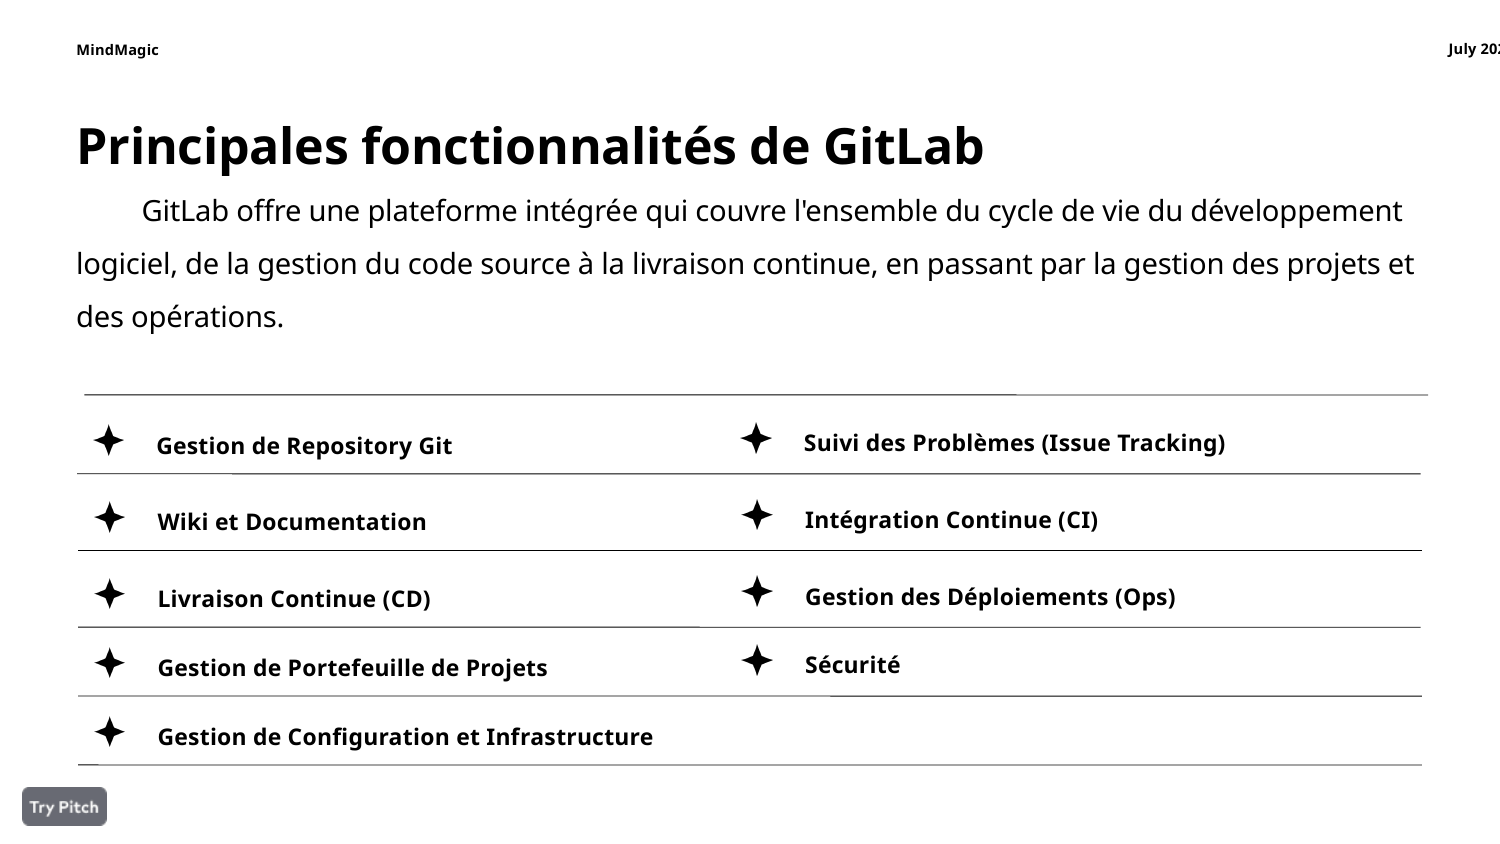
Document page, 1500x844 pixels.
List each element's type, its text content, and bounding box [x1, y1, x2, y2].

picture [94, 501, 125, 533]
text_box Gestion de Configuration et Infrastructure [157, 712, 758, 750]
text_box Gestion des Déploiements (Ops) [805, 572, 1406, 610]
text_box Principales fonctionnalités de GitLab [76, 112, 1427, 174]
picture [94, 716, 125, 747]
picture [22, 787, 107, 826]
text_box Gestion de Portefeuille de Projets [157, 643, 758, 681]
picture [94, 647, 125, 678]
picture [741, 575, 773, 607]
picture [740, 422, 772, 454]
text_box MindMagic [76, 35, 677, 59]
text_box Intégration Continue (CI) [805, 495, 1406, 533]
picture [94, 578, 125, 610]
text_box Wiki et Documentation [157, 497, 758, 536]
text_box July 2024 [914, 35, 1500, 58]
picture [741, 644, 773, 676]
picture [741, 499, 773, 530]
text_box Suivi des Problèmes (Issue Tracking) [803, 418, 1404, 457]
text_box GitLab offre une plateforme intégrée qui couvre l'ensemble du cycle de vie du développement logiciel, de la gestion du code source à la livraison continue, en passant par la gestion des projets et des opérations. [76, 174, 1427, 333]
text_box Gestion de Repository Git [156, 421, 757, 459]
picture [93, 424, 124, 456]
text_box Sécurité [805, 640, 1406, 679]
text_box Livraison Continue (CD) [157, 574, 758, 612]
